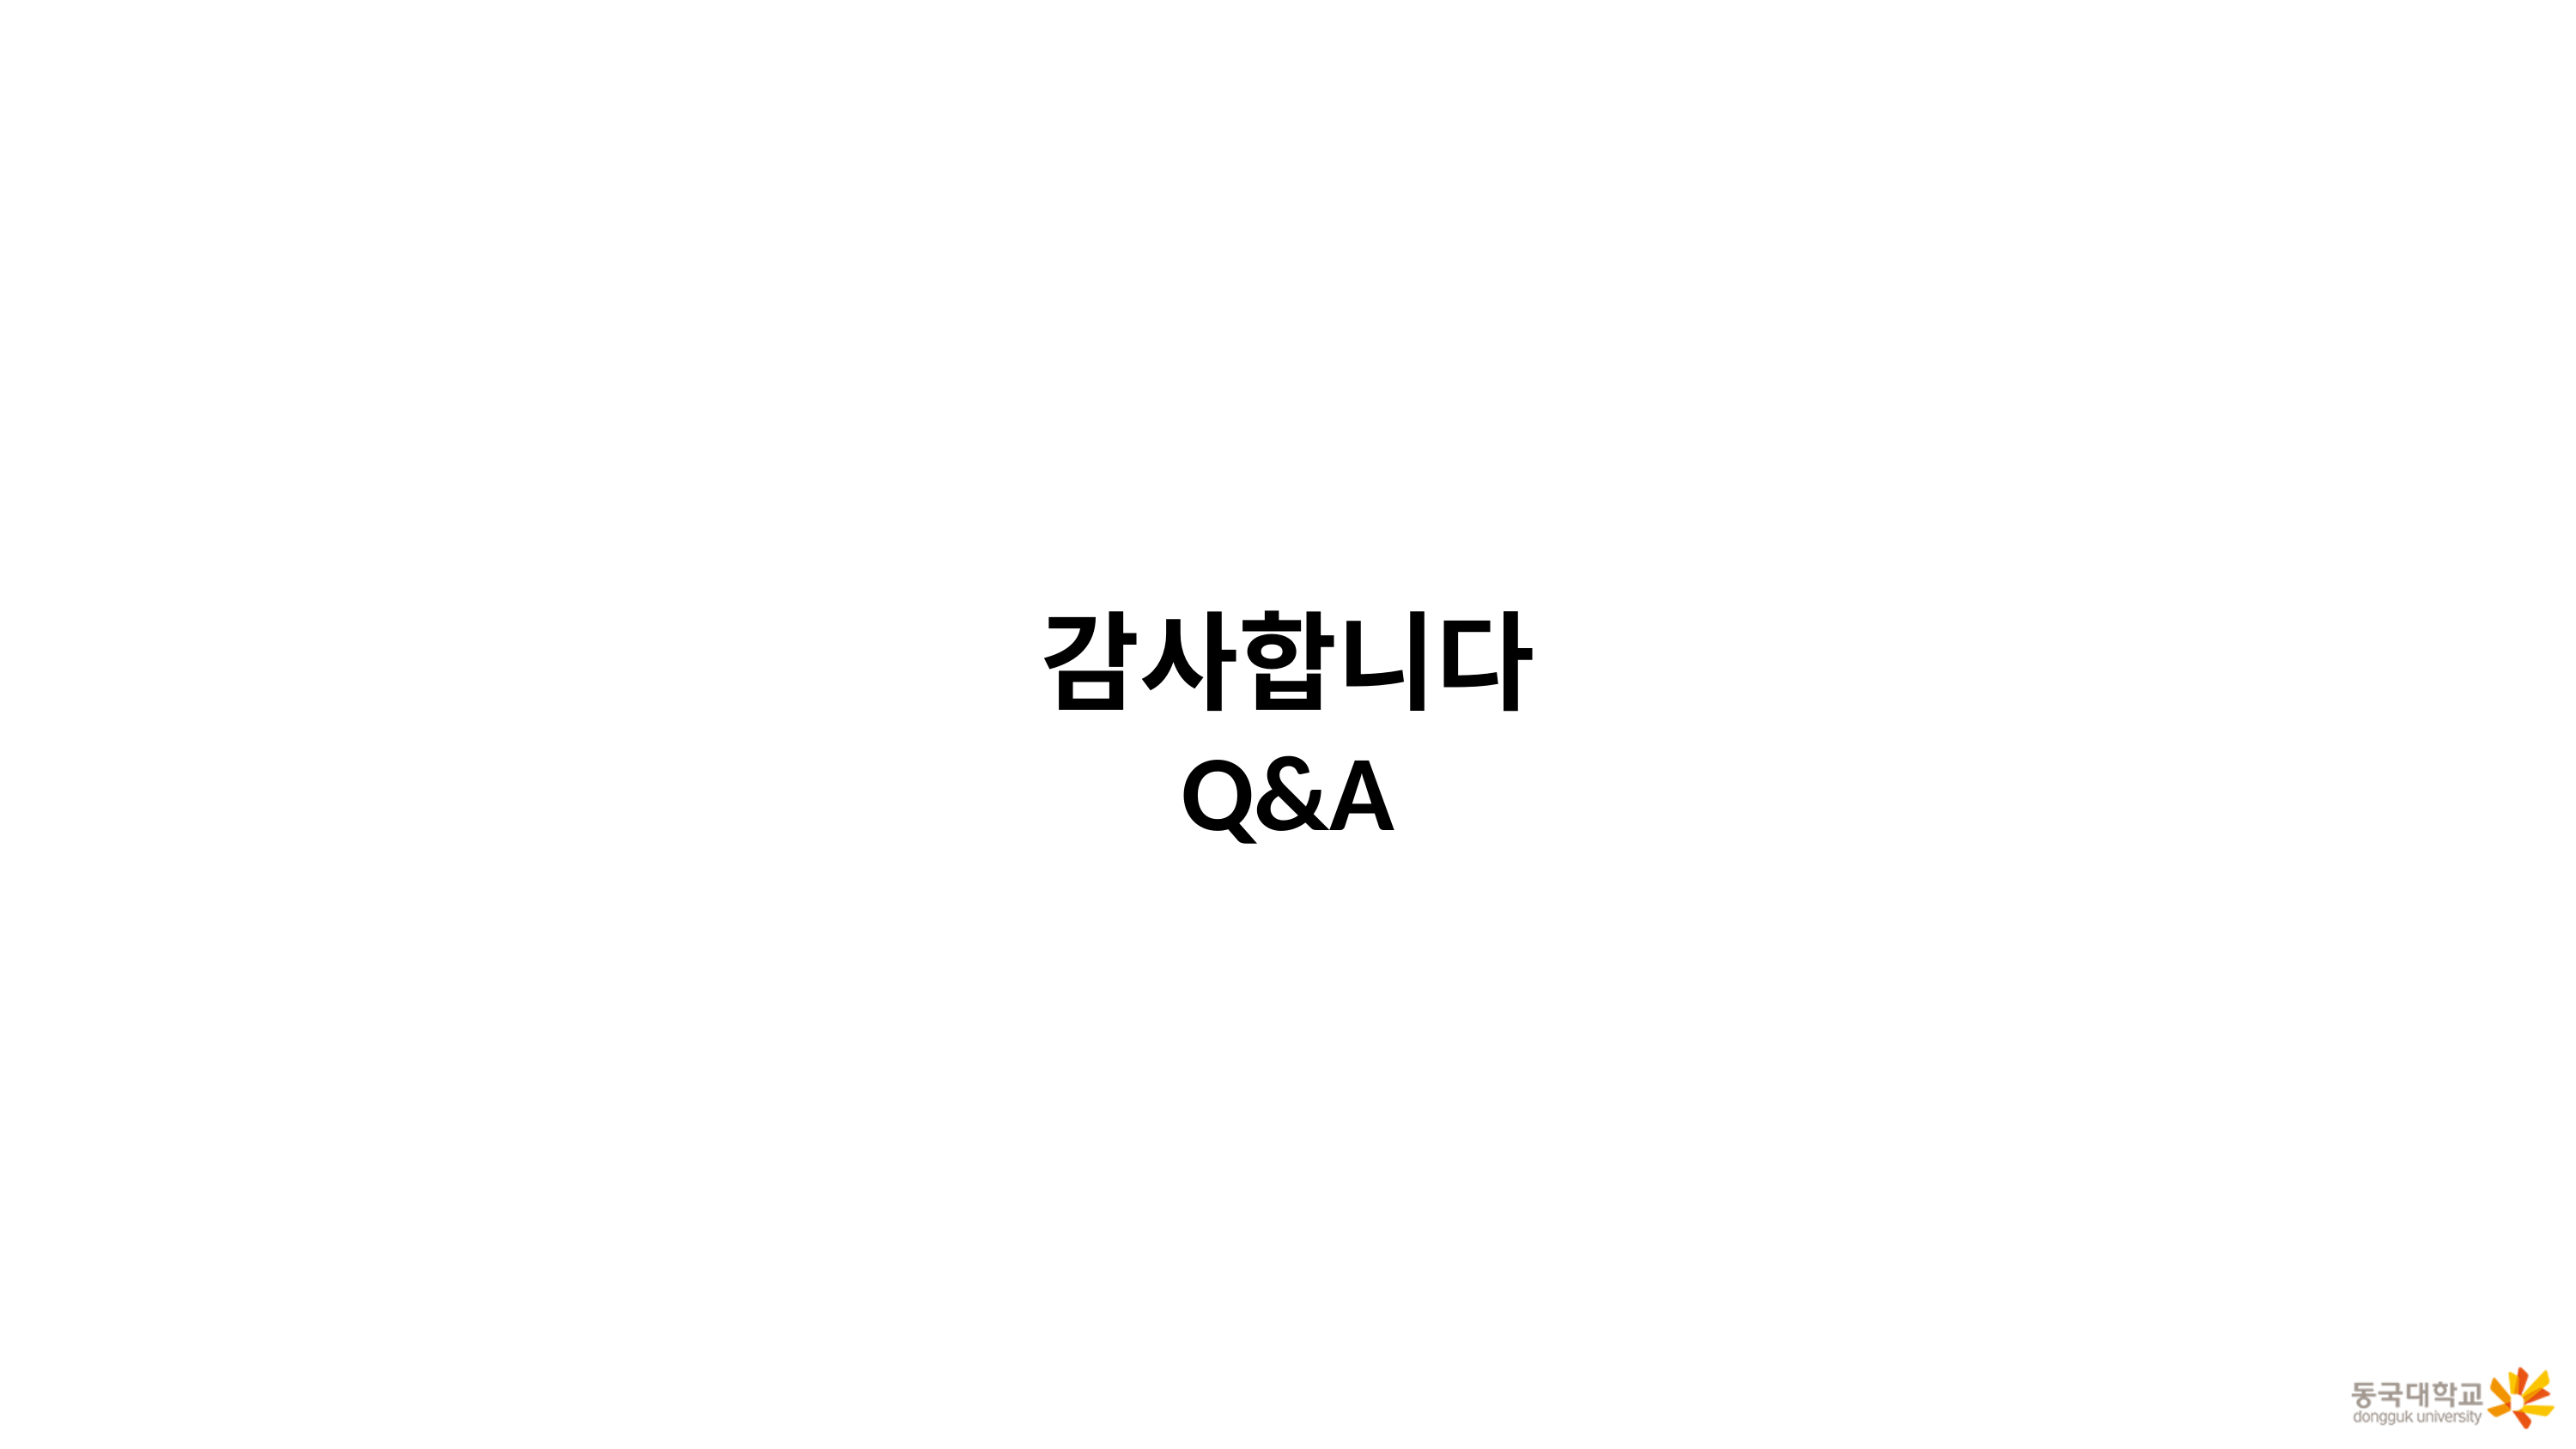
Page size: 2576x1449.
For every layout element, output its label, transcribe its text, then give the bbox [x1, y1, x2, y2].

picture [2317, 1339, 2576, 1449]
text_box 감사합니다 Q&A [1028, 587, 1548, 858]
